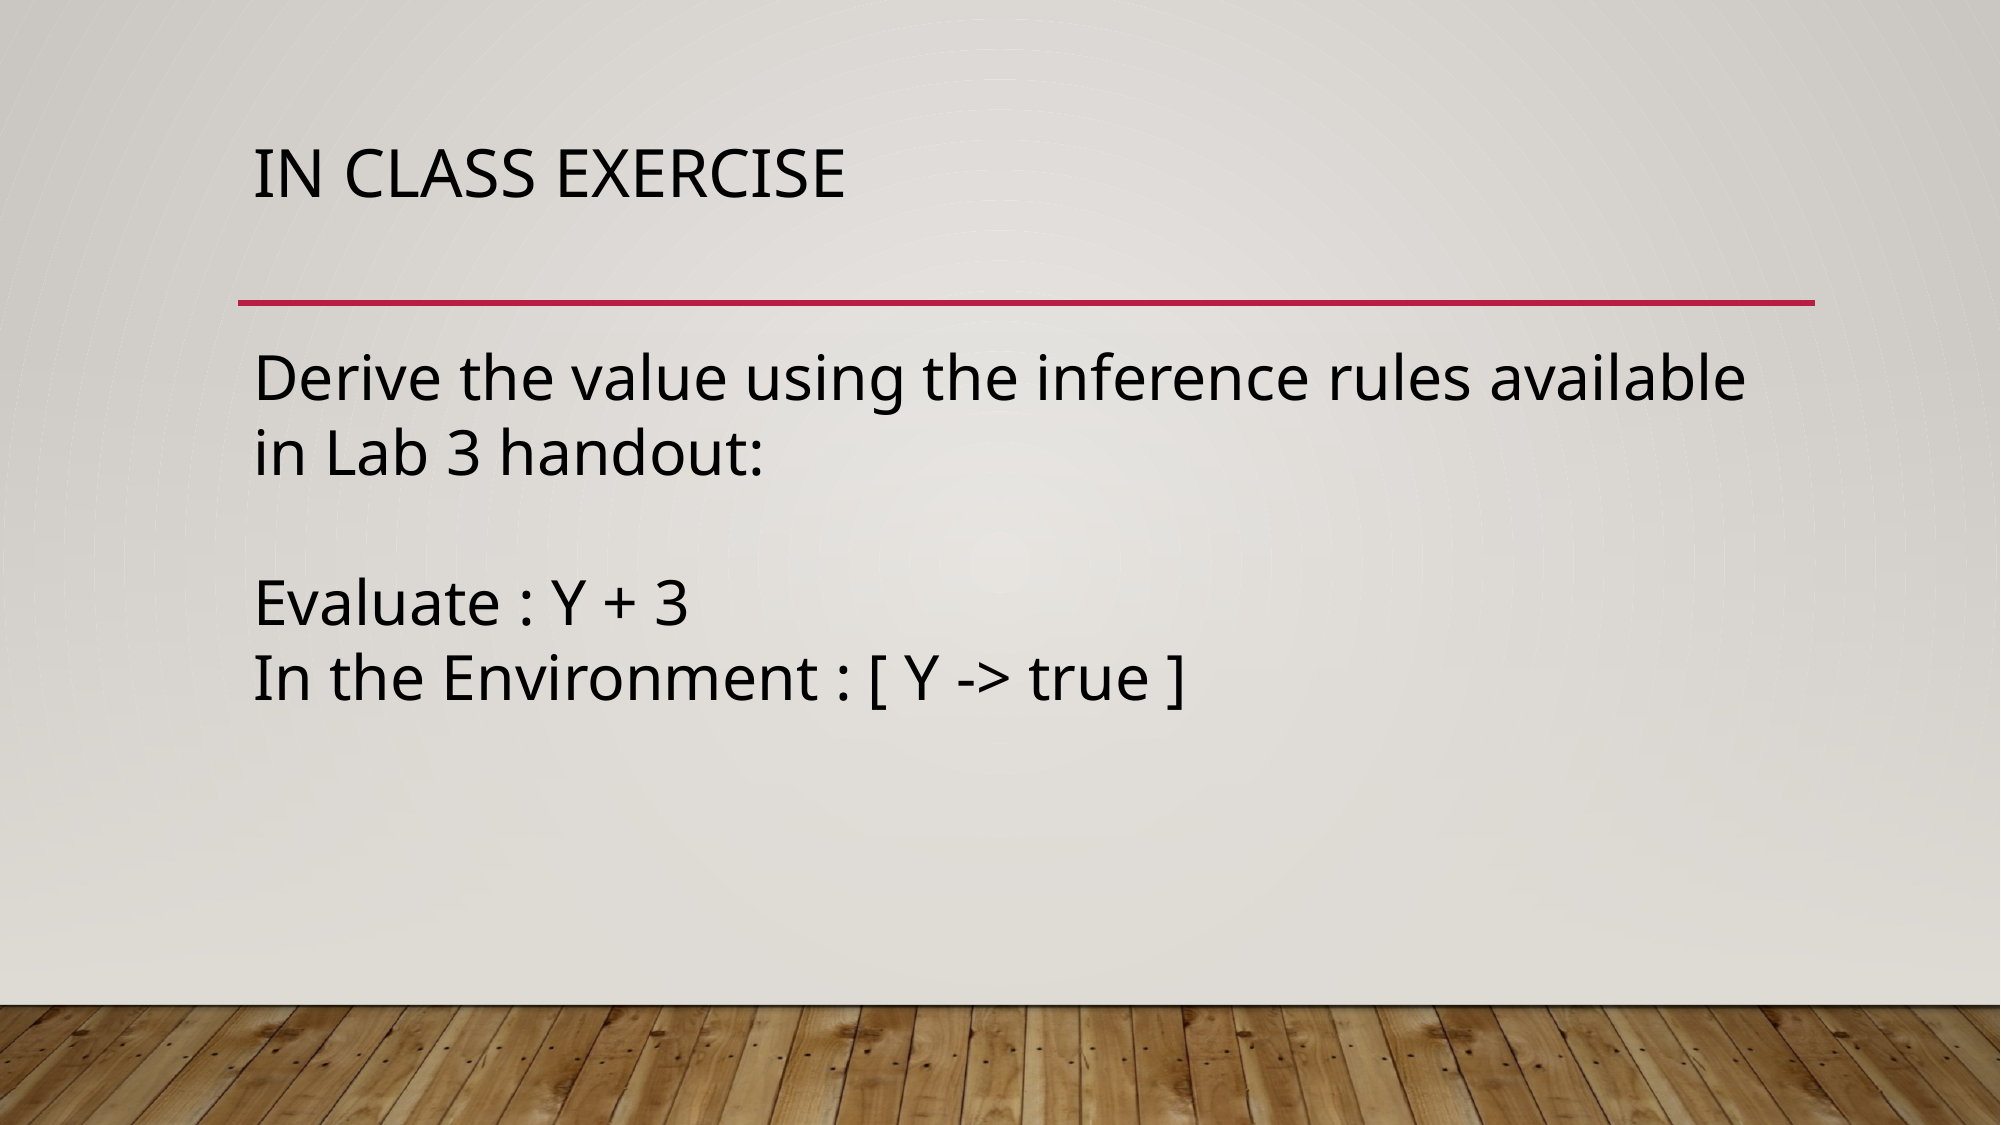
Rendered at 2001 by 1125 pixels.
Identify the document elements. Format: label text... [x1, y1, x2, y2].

title In Class Exercise [238, 131, 1814, 305]
list Derive the value using the inference rules available in Lab 3 handout: Evaluate : Y + 3 In the Environment : [ Y -> true ] [238, 330, 1814, 897]
picture [0, 1005, 2000, 1125]
